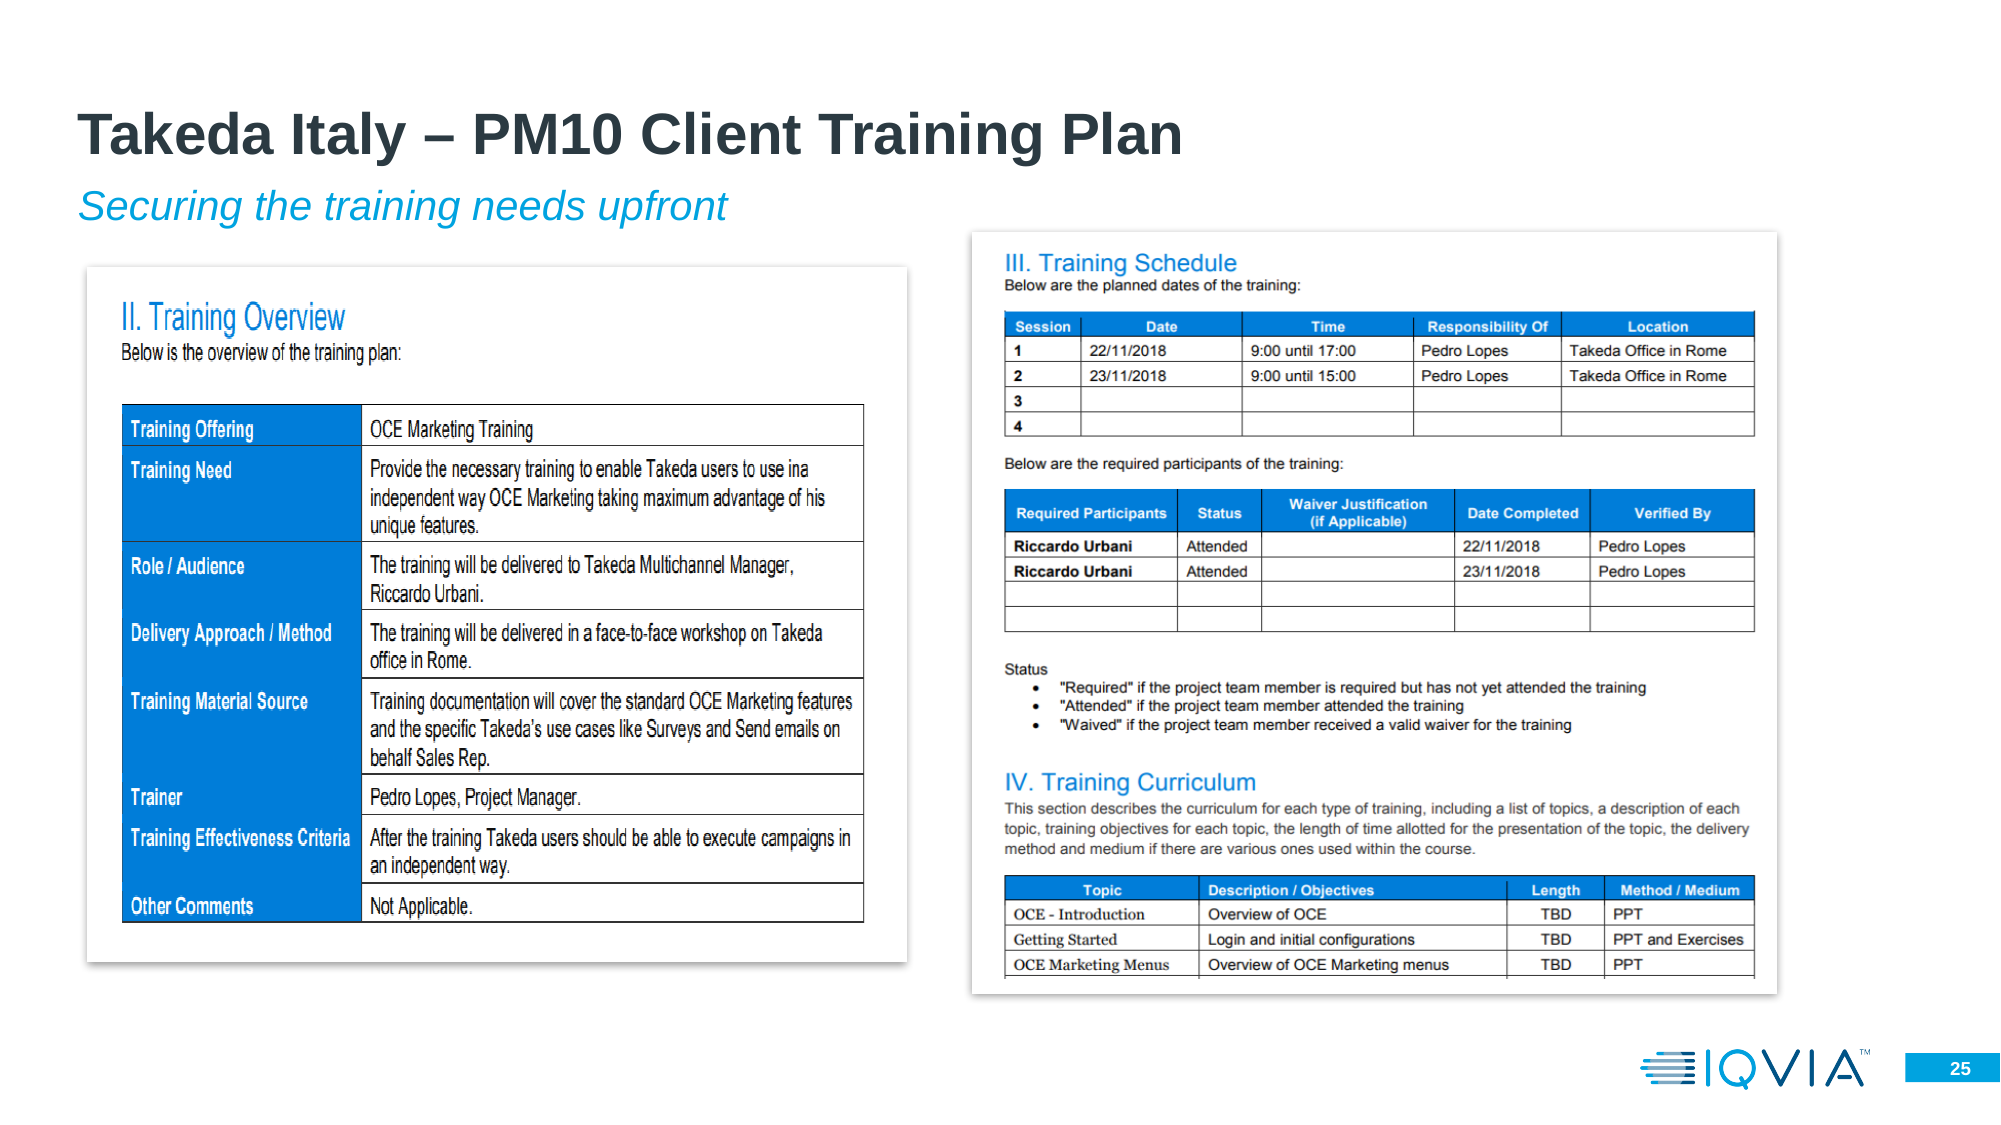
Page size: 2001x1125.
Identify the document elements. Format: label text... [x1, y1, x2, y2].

picture [1744, 1049, 1870, 1090]
list Securing the training needs upfront [63, 177, 1924, 244]
picture [1724, 1054, 1751, 1082]
picture [1640, 1049, 1743, 1090]
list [986, 246, 1763, 980]
title Takeda Italy – PM10 Client Training Plan [63, 48, 1924, 175]
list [101, 281, 893, 948]
